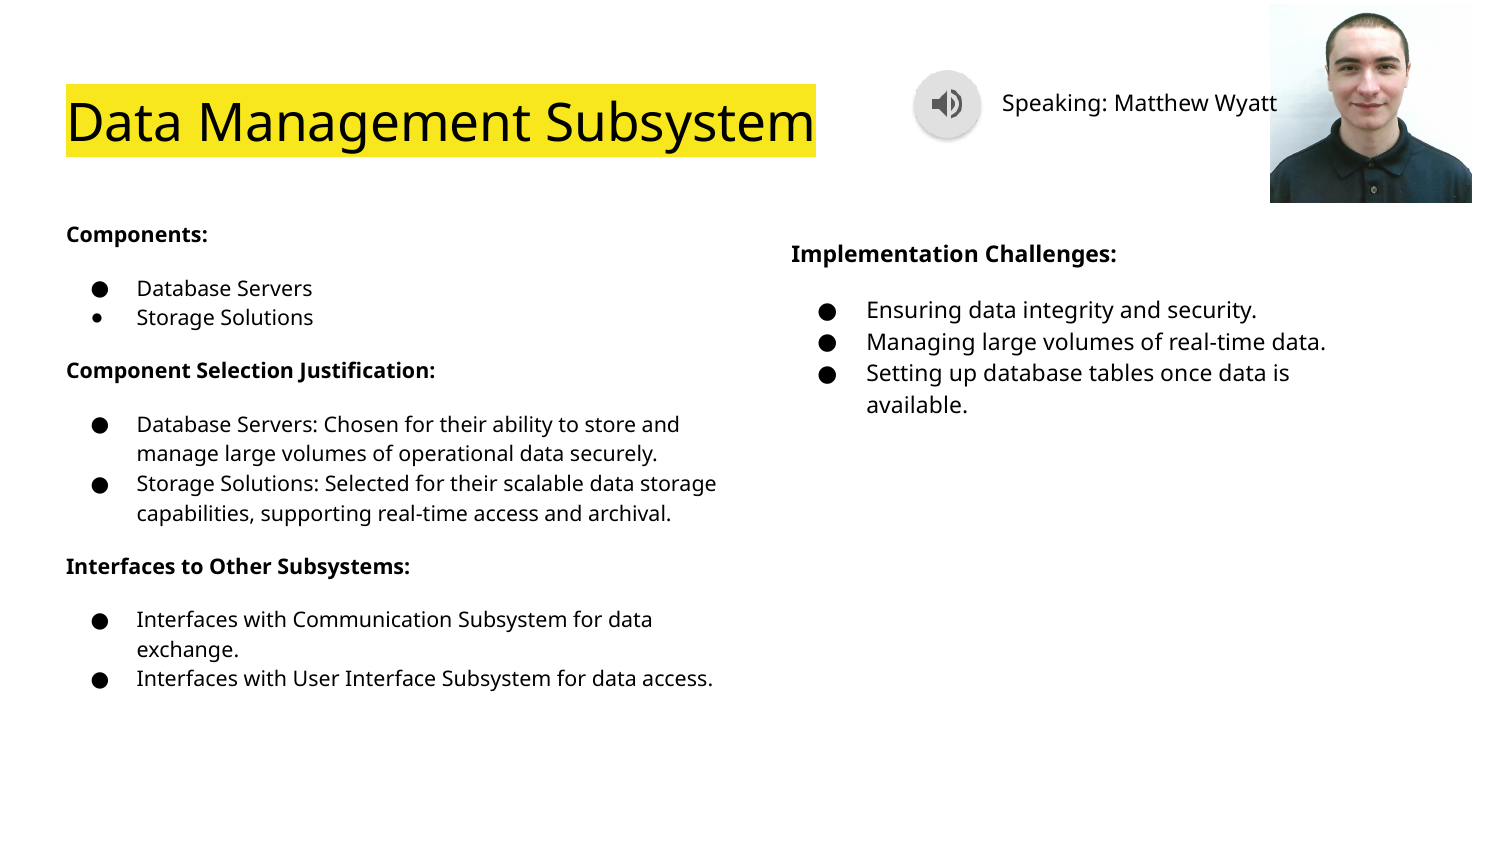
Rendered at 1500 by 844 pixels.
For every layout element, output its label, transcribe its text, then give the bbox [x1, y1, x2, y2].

text_box Implementation Challenges: Ensuring data integrity and security. Managing large volumes of real-time data. Setting up database tables once data is available. [776, 220, 1412, 750]
picture [907, 63, 988, 144]
text_box Speaking: Matthew Wyatt [992, 74, 1265, 130]
title Data Management Subsystem [51, 72, 1265, 167]
list Components: Database Servers Storage Solutions Component Selection Justification: Database Servers: Chosen for their ability to store and manage large volumes of operational data securely. Storage Solutions: Selected for their scalable data storage capabilities, supporting real-time access and archival. Interfaces to Other Subsystems: Interfaces with Communication Subsystem for data exchange. Interfaces with User Interface Subsystem for data access. [51, 202, 738, 750]
picture [1270, 4, 1473, 203]
